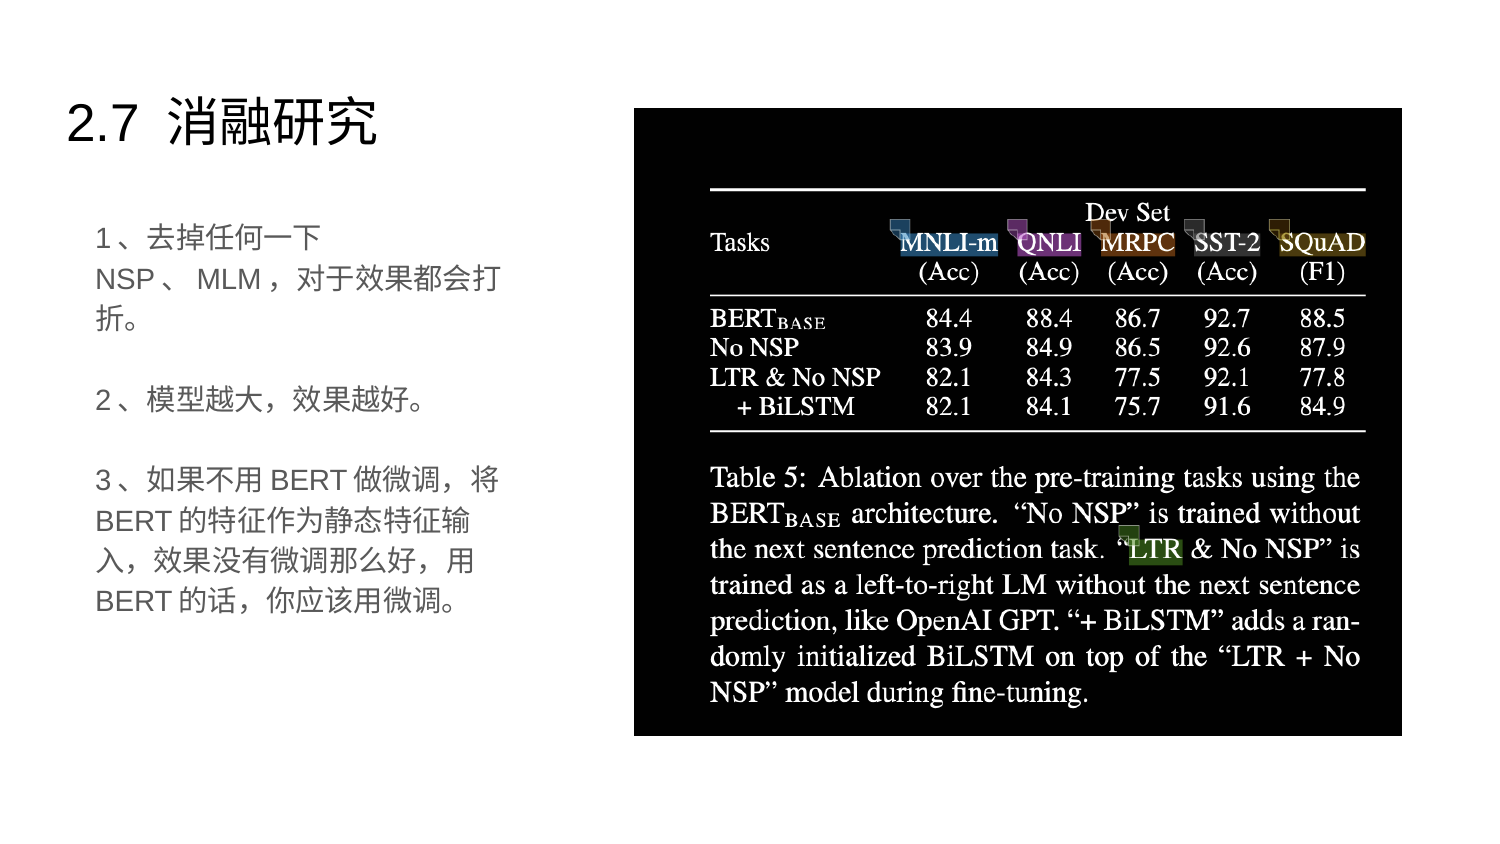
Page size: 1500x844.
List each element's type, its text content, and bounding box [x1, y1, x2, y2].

list 1、去掉任何一下NSP、MLM，对于效果都会打折。 2、模型越大，效果越好。 3、如果不用BERT做微调，将BERT的特征作为静态特征输入，效果没有微调那么好，用BERT的话，你应该用微调。 [80, 199, 545, 636]
picture [633, 108, 1403, 736]
title 2.7 消融研究 [51, 72, 1449, 167]
